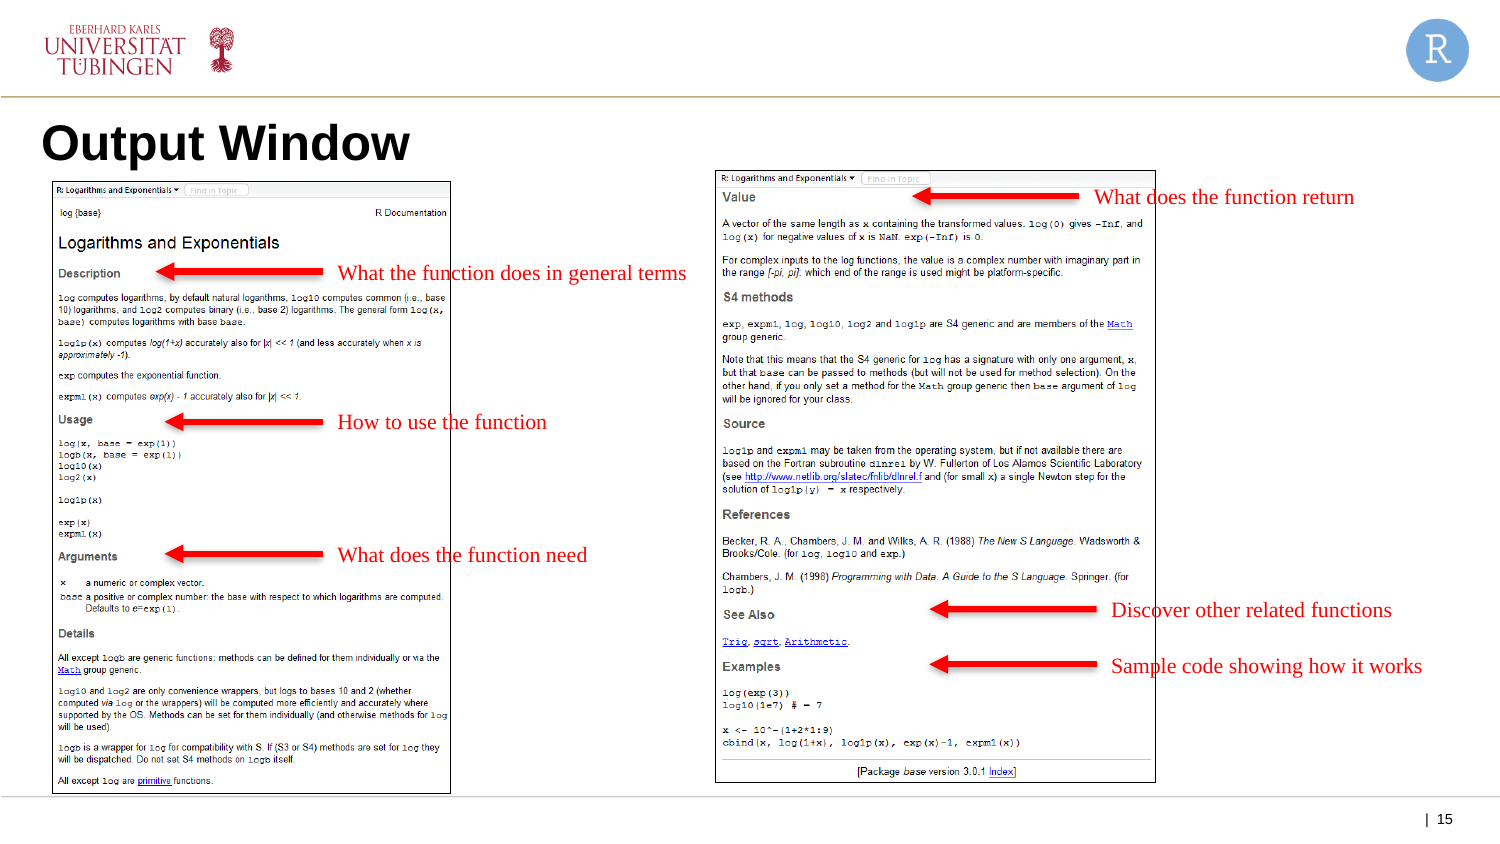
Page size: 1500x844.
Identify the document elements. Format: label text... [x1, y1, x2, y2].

picture [52, 180, 451, 794]
text_box Discover other related functions [1160, 575, 1479, 630]
picture [715, 170, 1156, 784]
text_box What does the function need [455, 520, 705, 588]
text_box Output Window [41, 118, 1058, 224]
text_box How to use the function [455, 387, 705, 455]
text_box What the function does in general terms [455, 238, 705, 305]
text_box Sample code showing how it works [1160, 630, 1479, 698]
text_box What does the function return [1077, 162, 1461, 230]
picture [44, 25, 234, 75]
picture [1402, 10, 1479, 85]
